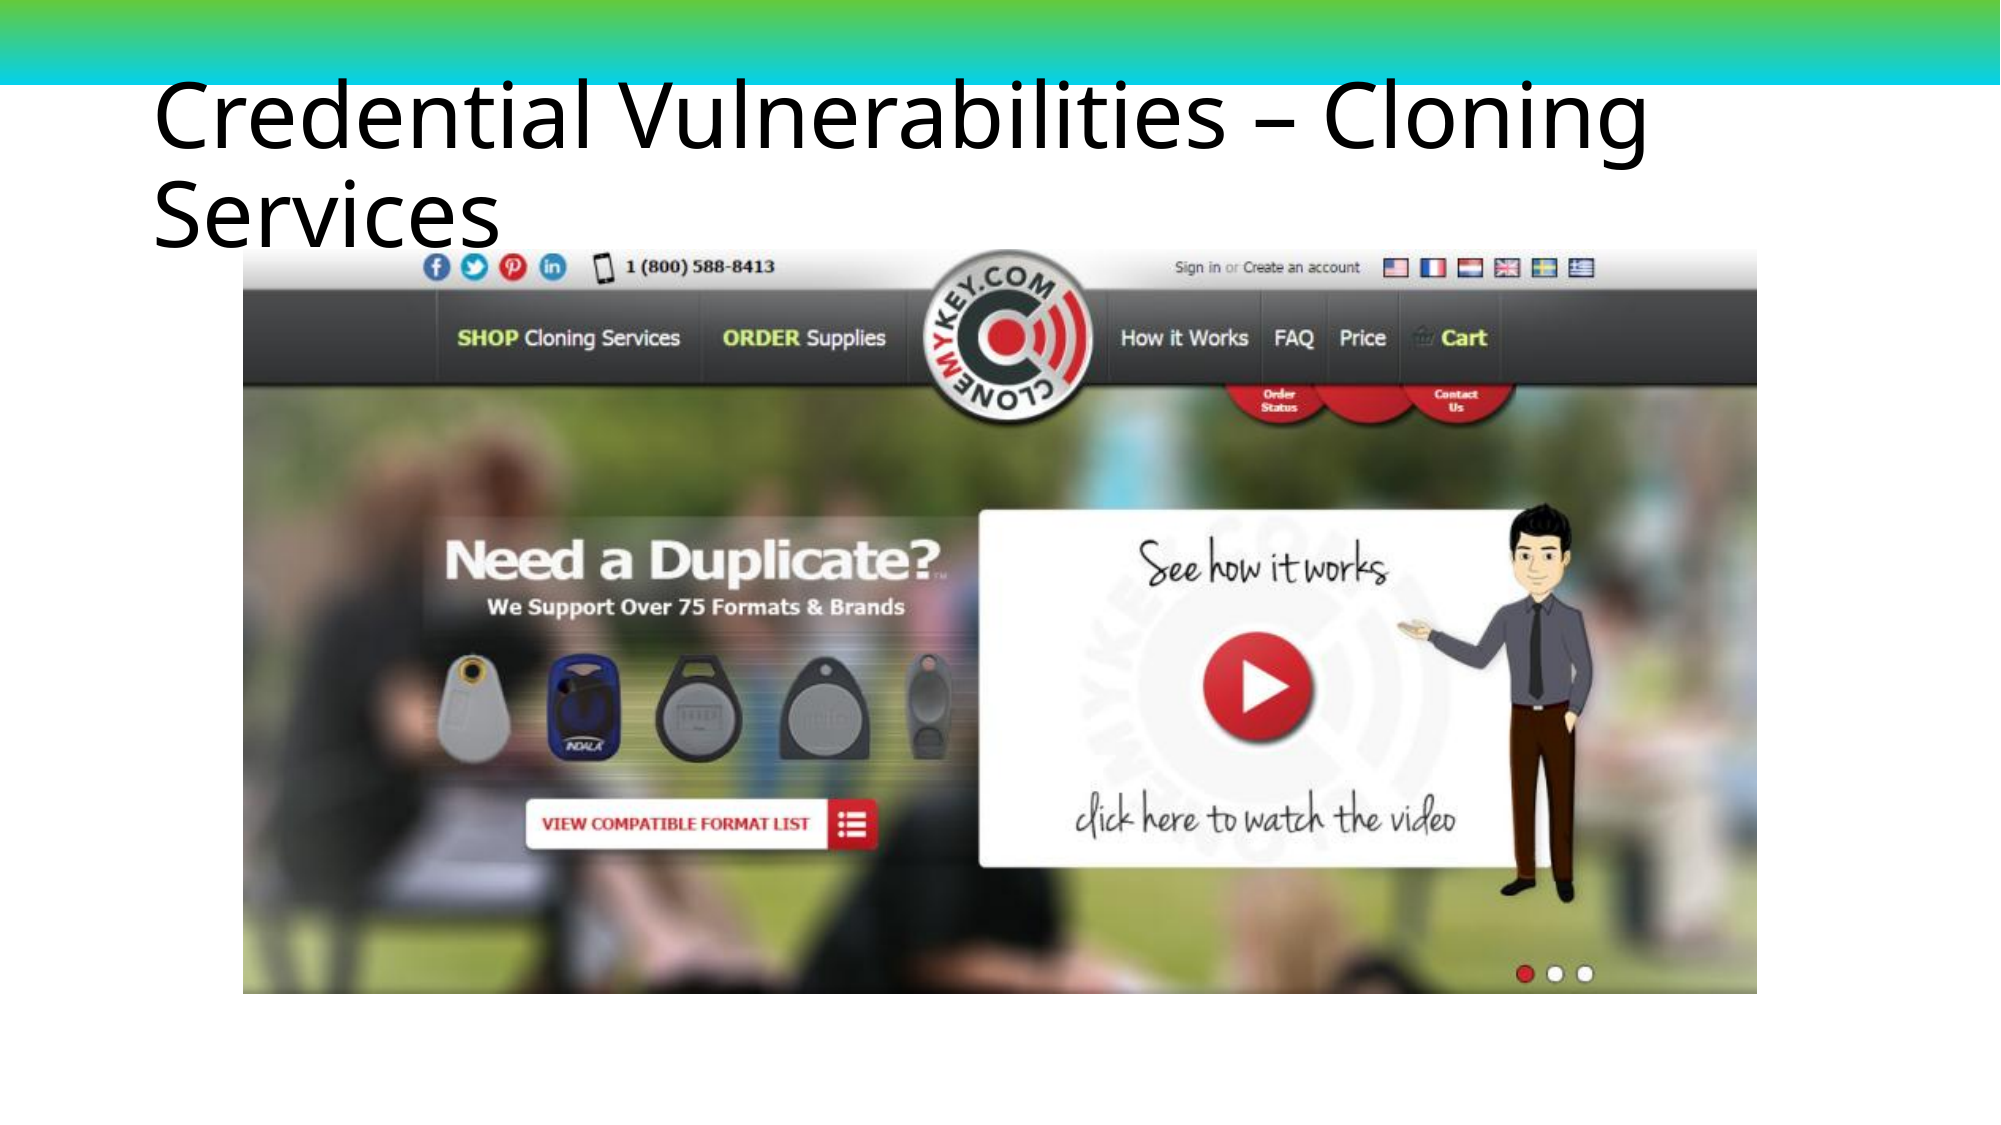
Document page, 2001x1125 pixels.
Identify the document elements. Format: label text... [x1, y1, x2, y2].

title Credential Vulnerabilities – Cloning Services [137, 59, 1863, 278]
text_box [0, 0, 2000, 85]
picture [243, 249, 1757, 994]
